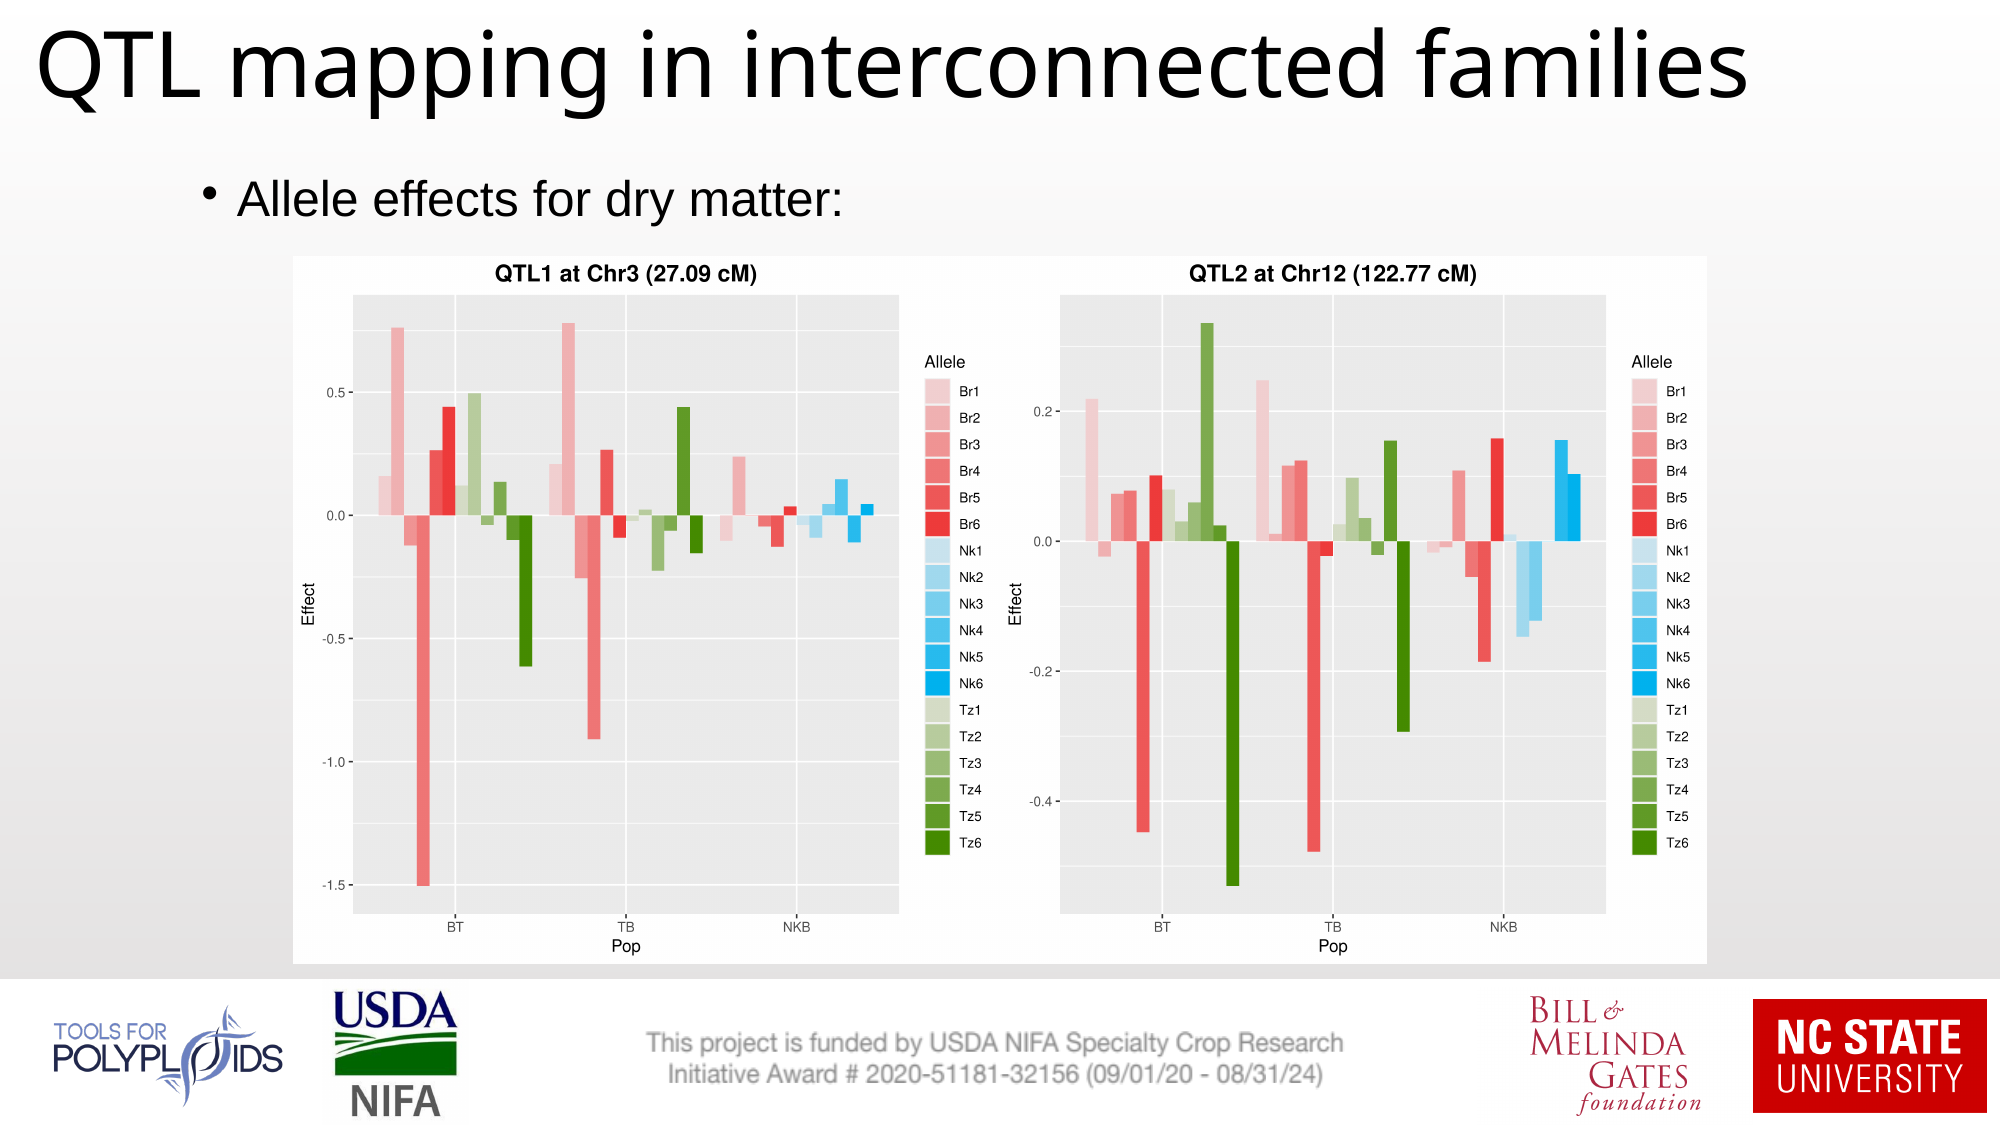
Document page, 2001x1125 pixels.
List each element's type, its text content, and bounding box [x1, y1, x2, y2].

picture [13, 977, 469, 1125]
picture [1477, 987, 1987, 1125]
picture [293, 256, 1707, 964]
text_box Allele effects for dry matter: [186, 158, 1163, 286]
title QTL mapping in interconnected families [19, 0, 1950, 177]
